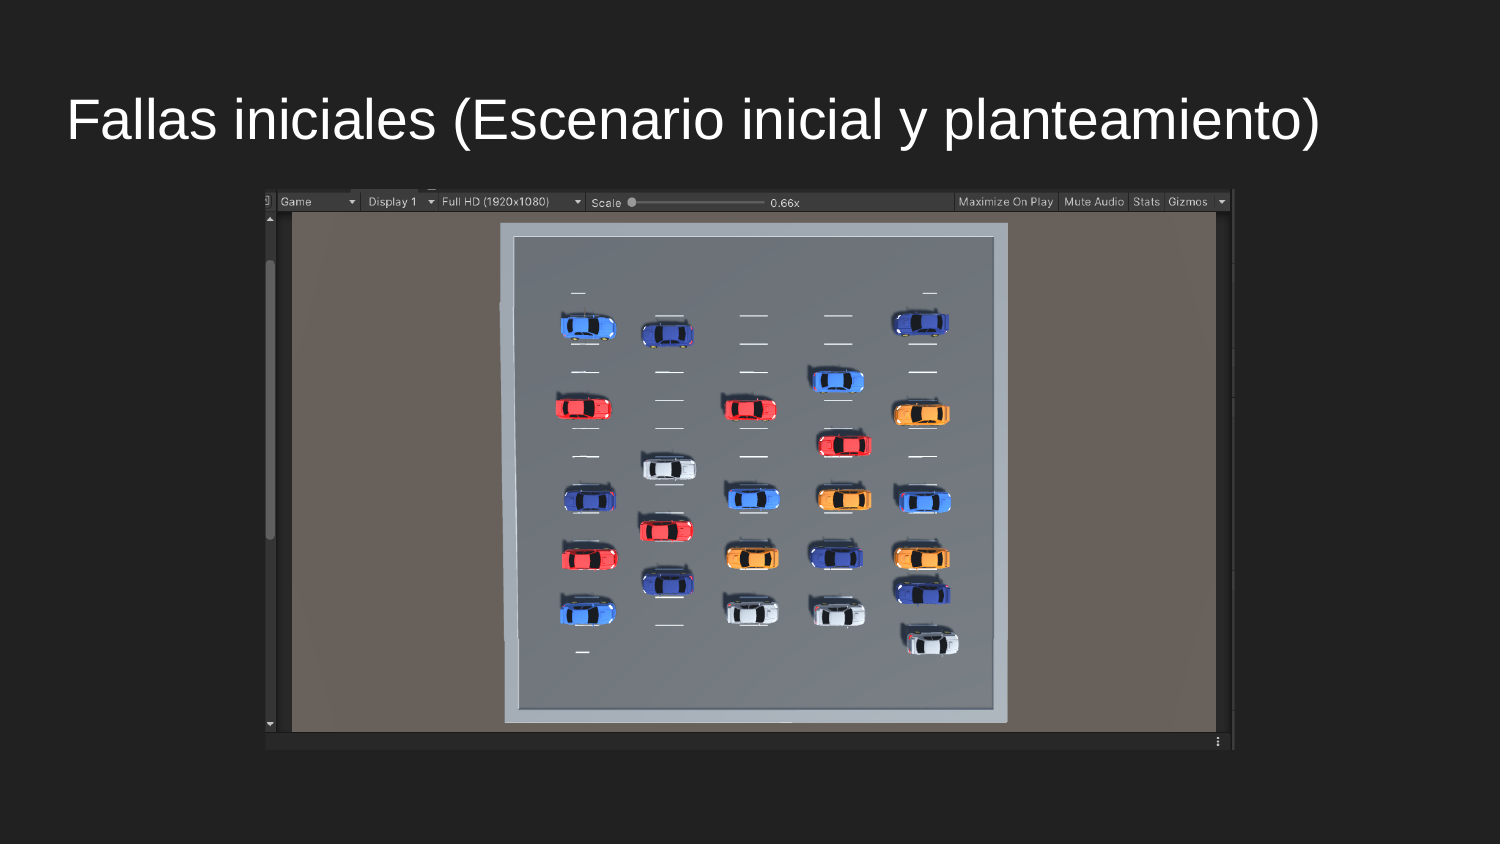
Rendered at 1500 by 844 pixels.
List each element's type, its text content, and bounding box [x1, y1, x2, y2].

title Fallas iniciales (Escenario inicial y planteamiento) [51, 72, 1449, 167]
picture [265, 188, 1235, 750]
